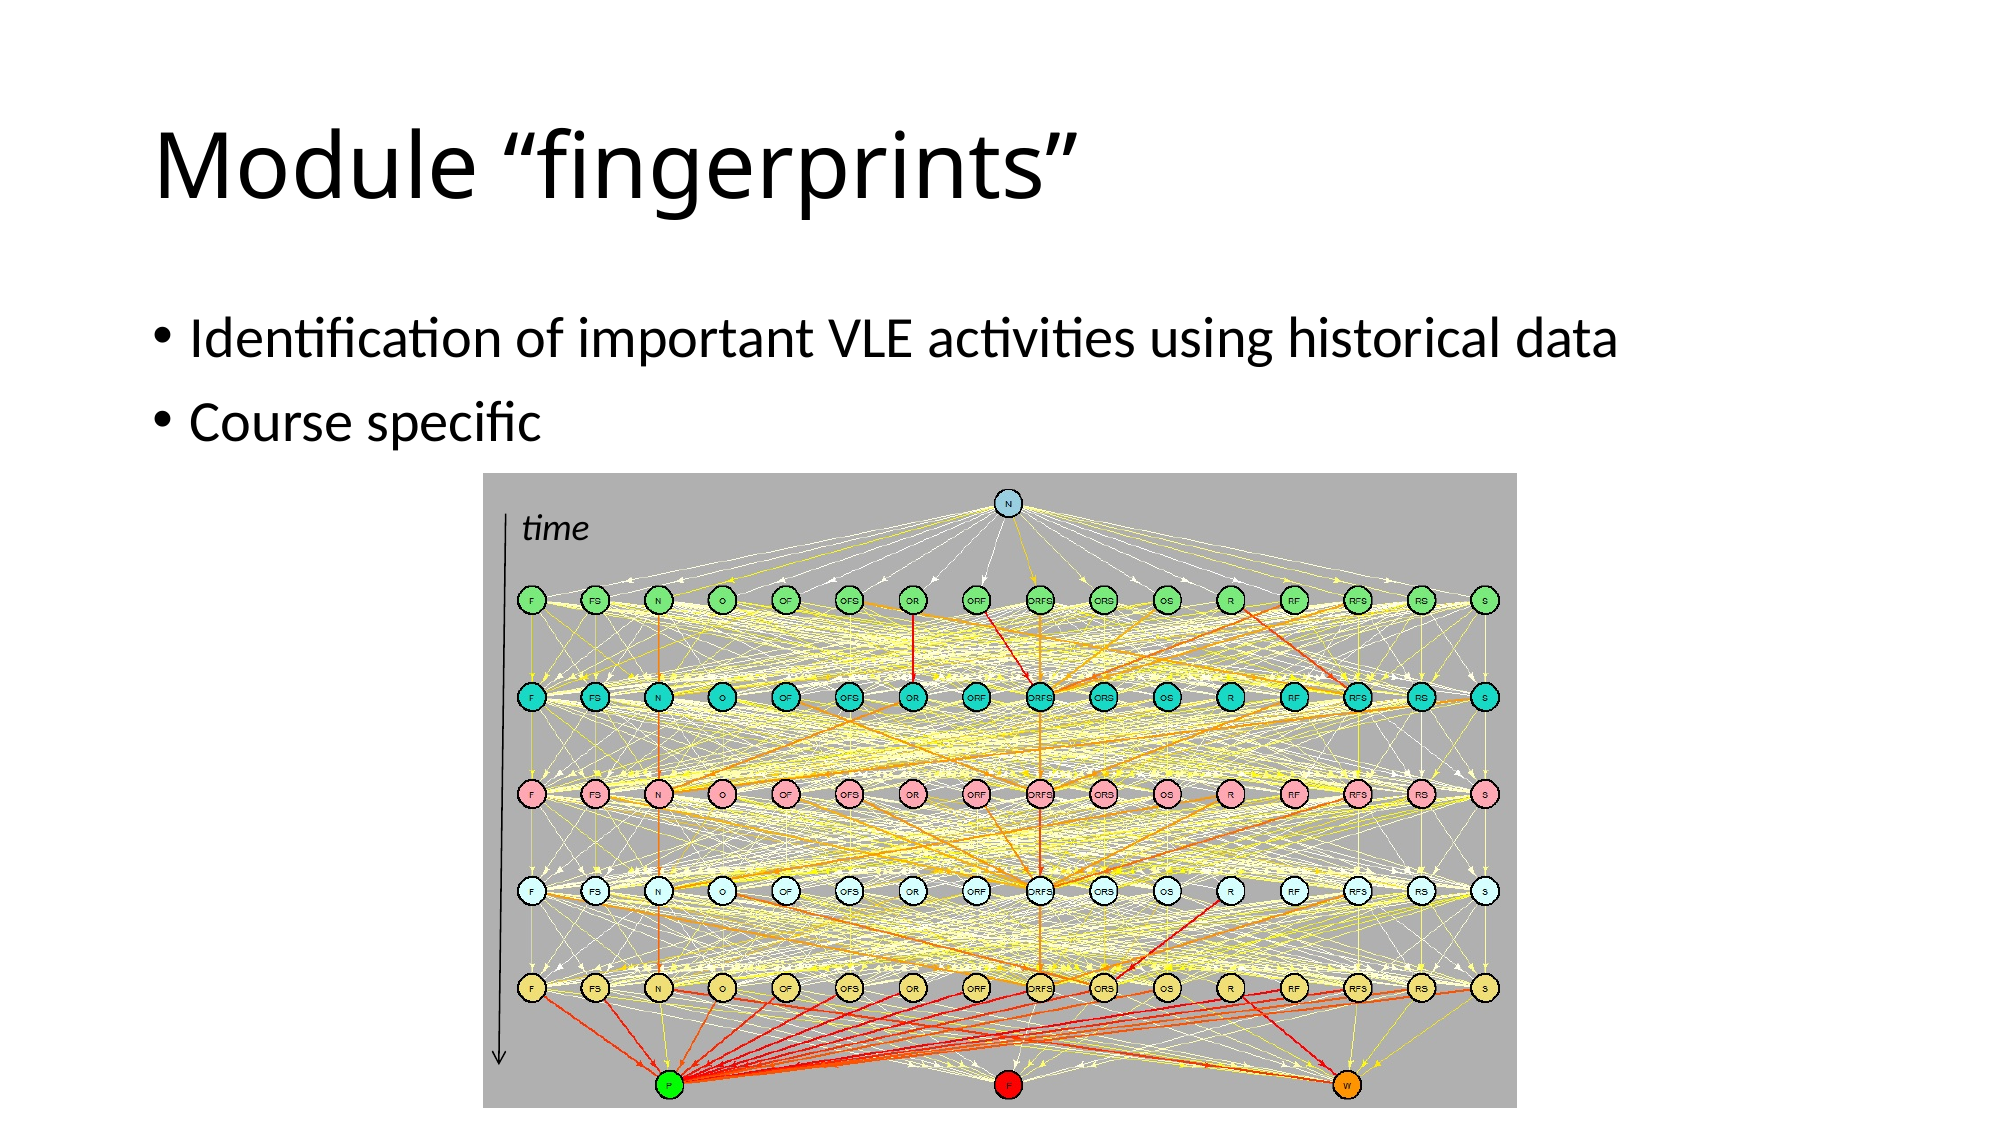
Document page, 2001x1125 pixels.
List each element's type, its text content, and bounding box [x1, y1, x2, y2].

list Identification of important VLE activities using historical data Course specific [137, 299, 1863, 474]
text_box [498, 513, 506, 1066]
picture [483, 473, 1517, 1108]
title Module “fingerprints” [137, 59, 1863, 278]
